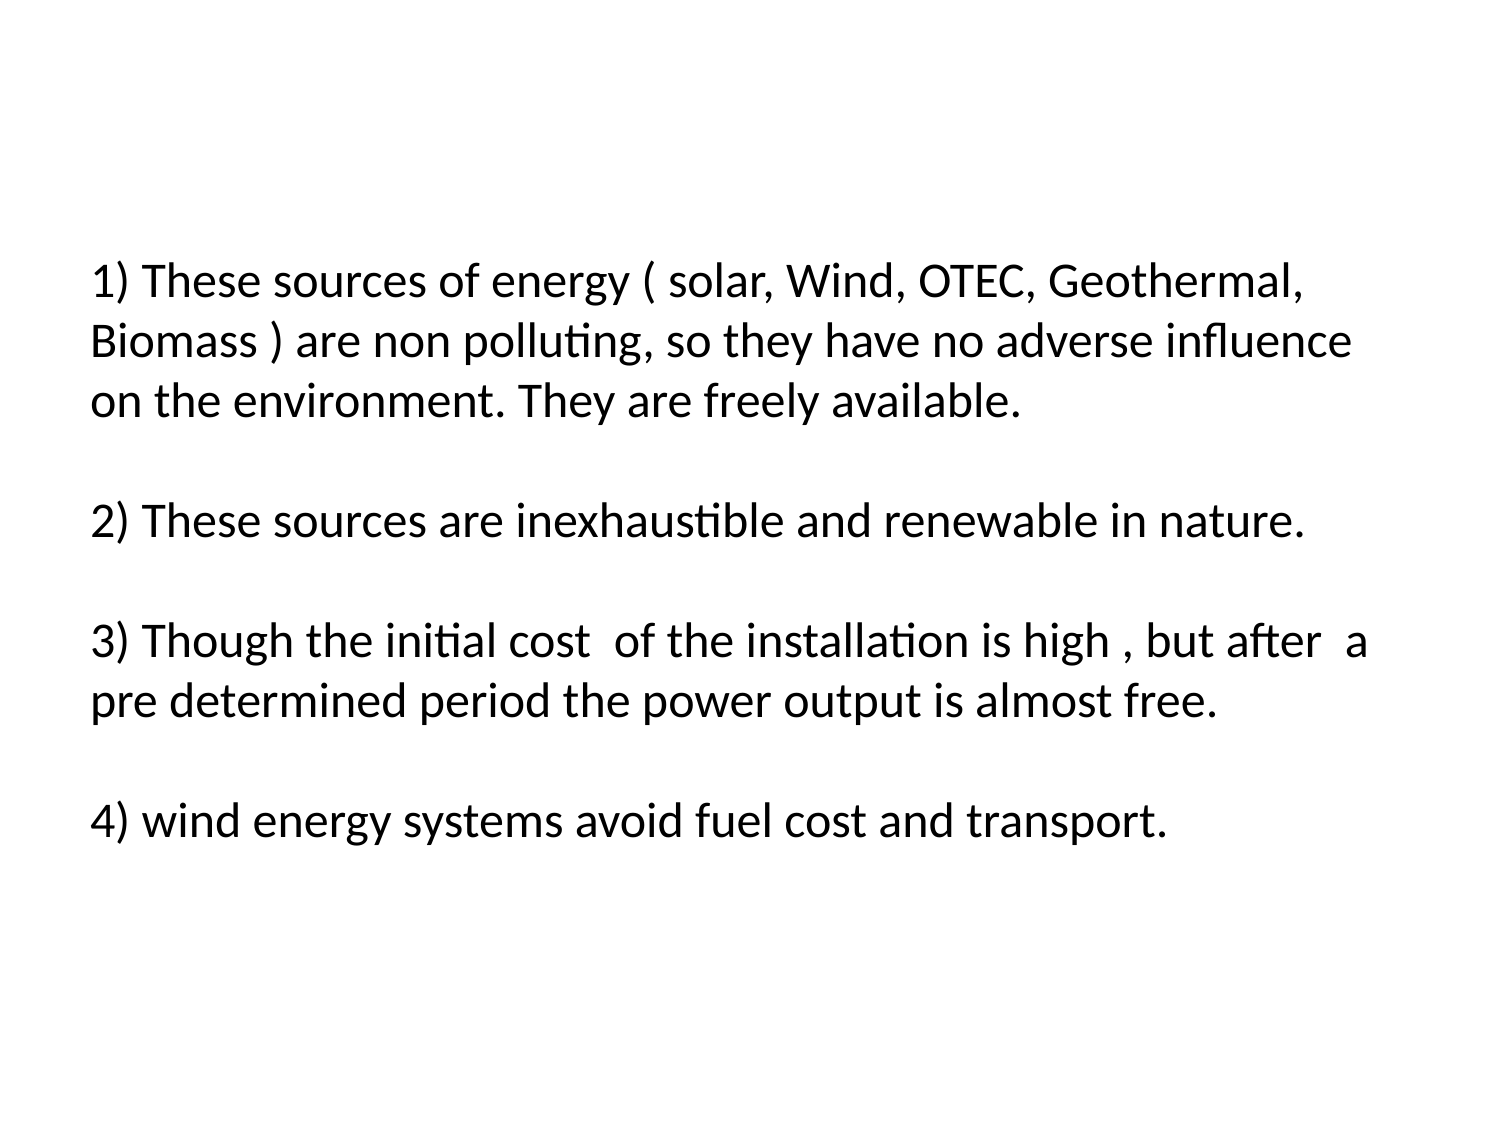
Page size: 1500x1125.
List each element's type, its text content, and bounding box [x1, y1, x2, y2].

title 1) These sources of energy ( solar, Wind, OTEC, Geothermal, Biomass ) are non polluting, so they have no adverse influence on the environment. They are freely available. 2) These sources are inexhaustible and renewable in nature. 3) Though the initial cost of the installation is high , but after a pre determined period the power output is almost free. 4) wind energy systems avoid fuel cost and transport. [75, 45, 1425, 1050]
